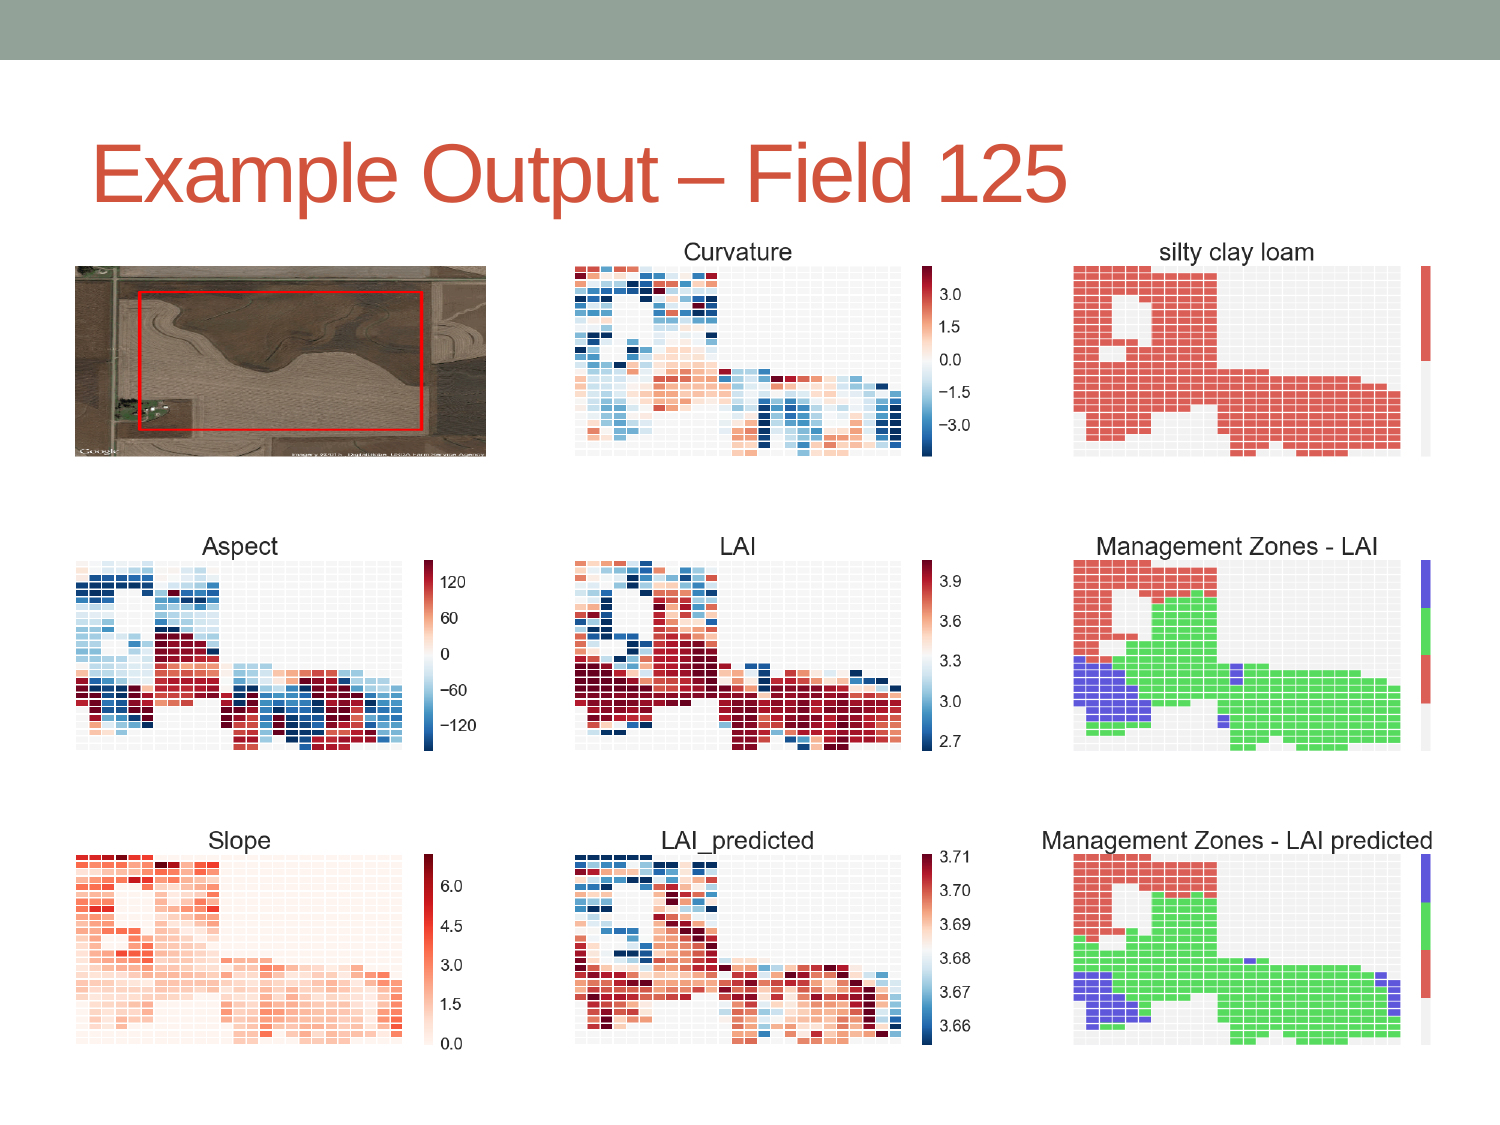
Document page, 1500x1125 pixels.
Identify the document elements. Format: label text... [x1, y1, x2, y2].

title Example Output – Field 125 [75, 87, 1425, 222]
picture [0, 224, 1500, 1125]
